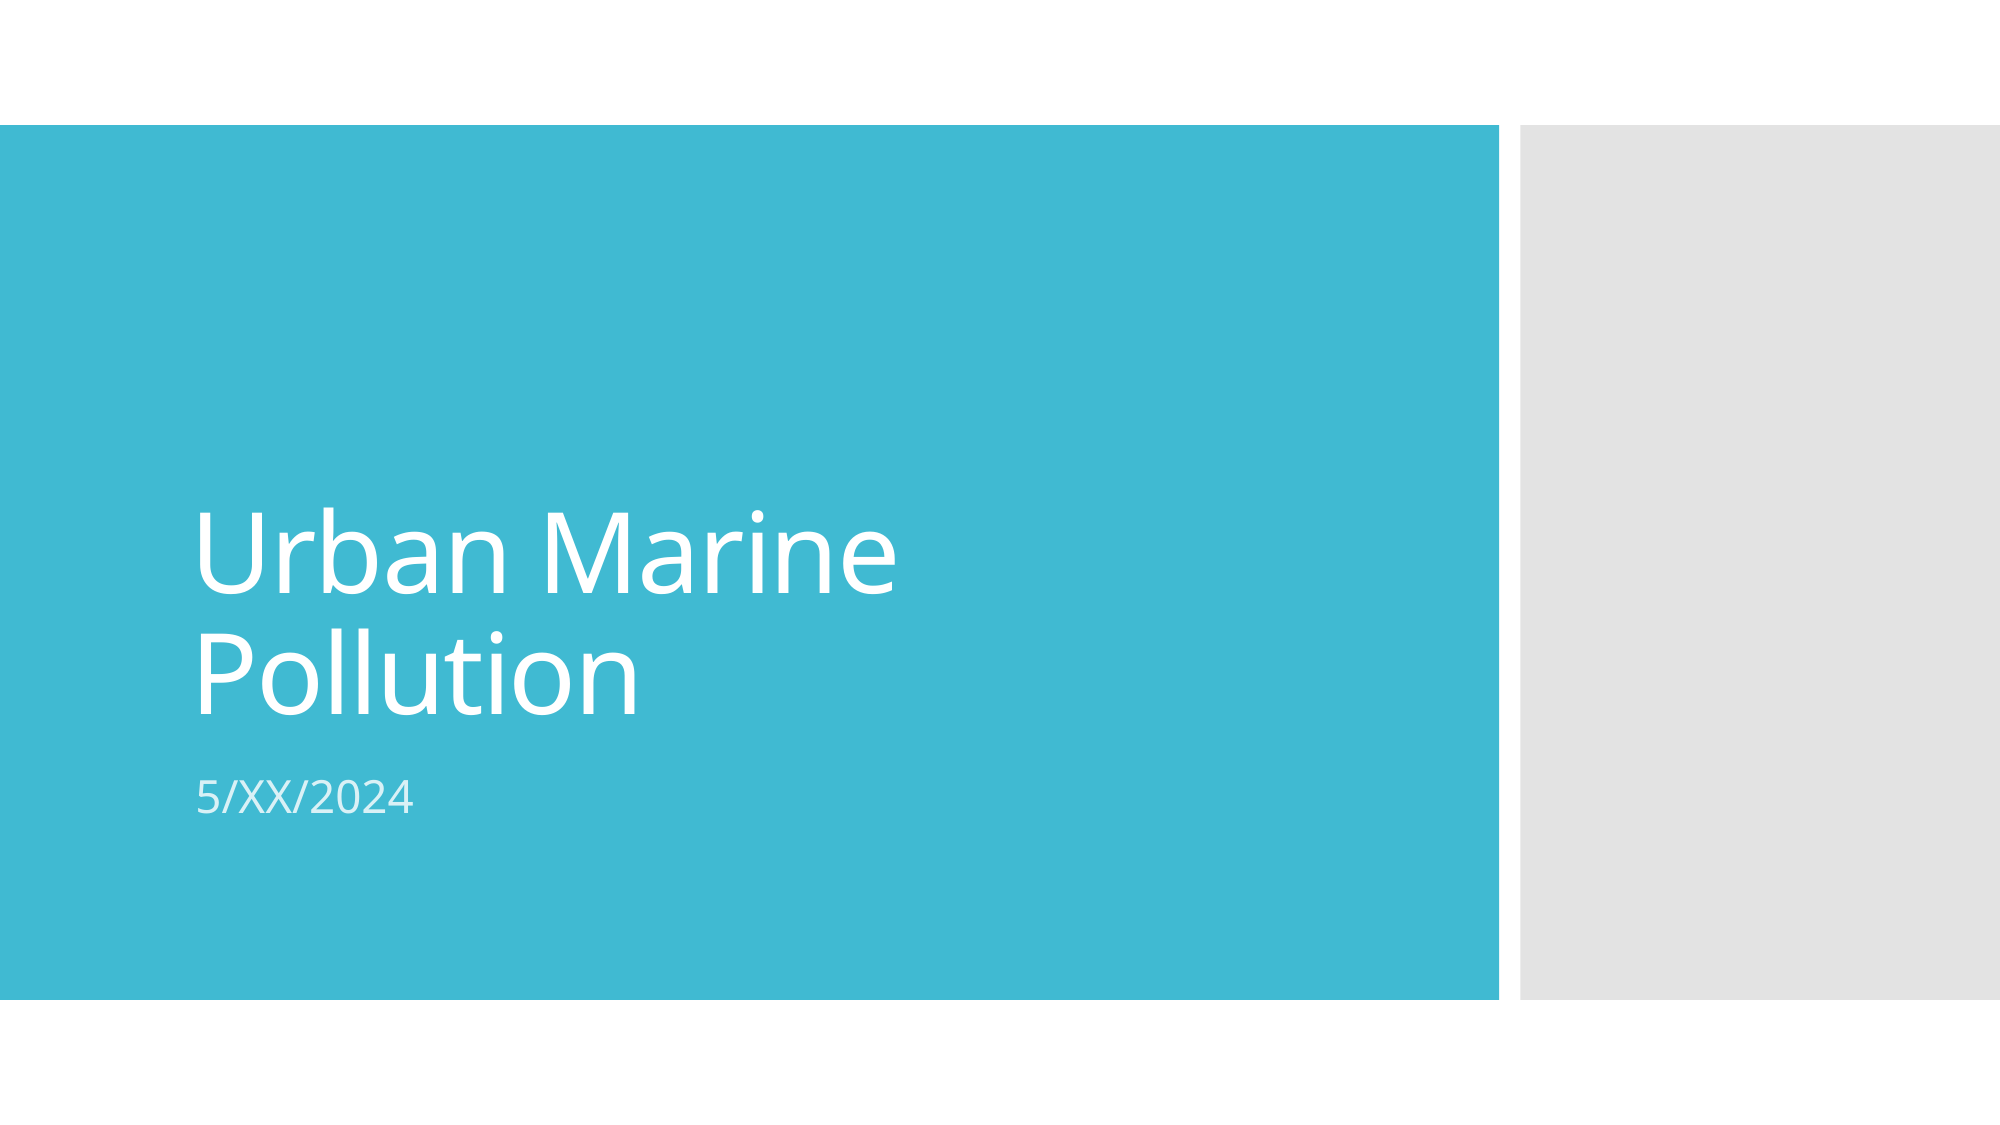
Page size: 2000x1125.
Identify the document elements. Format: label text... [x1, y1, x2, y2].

title Urban Marine Pollution [175, 213, 1376, 747]
subtitle 5/XX/2024 [180, 766, 1381, 917]
